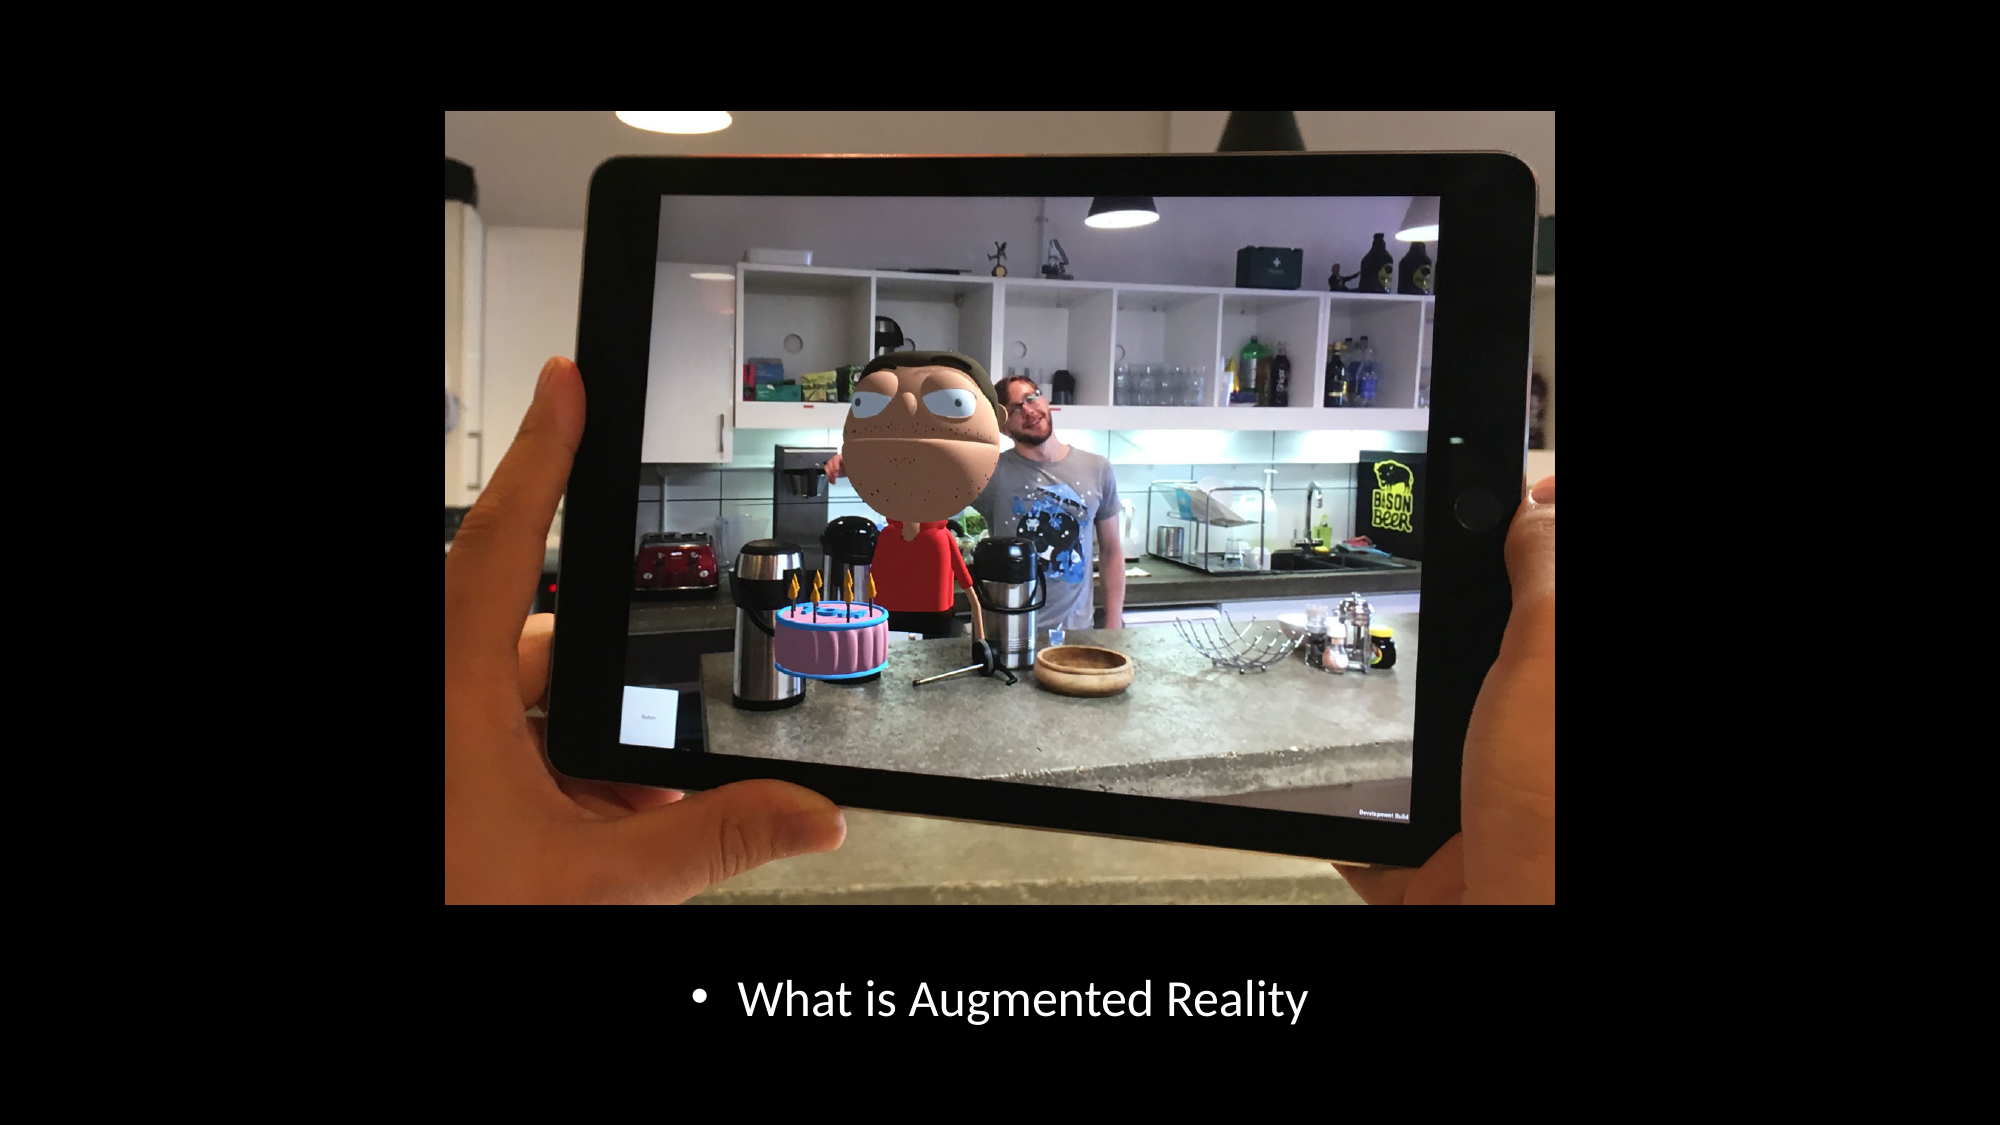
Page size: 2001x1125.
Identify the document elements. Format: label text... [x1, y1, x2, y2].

text_box What is Augmented Reality [675, 957, 1324, 1035]
picture [445, 111, 1555, 905]
